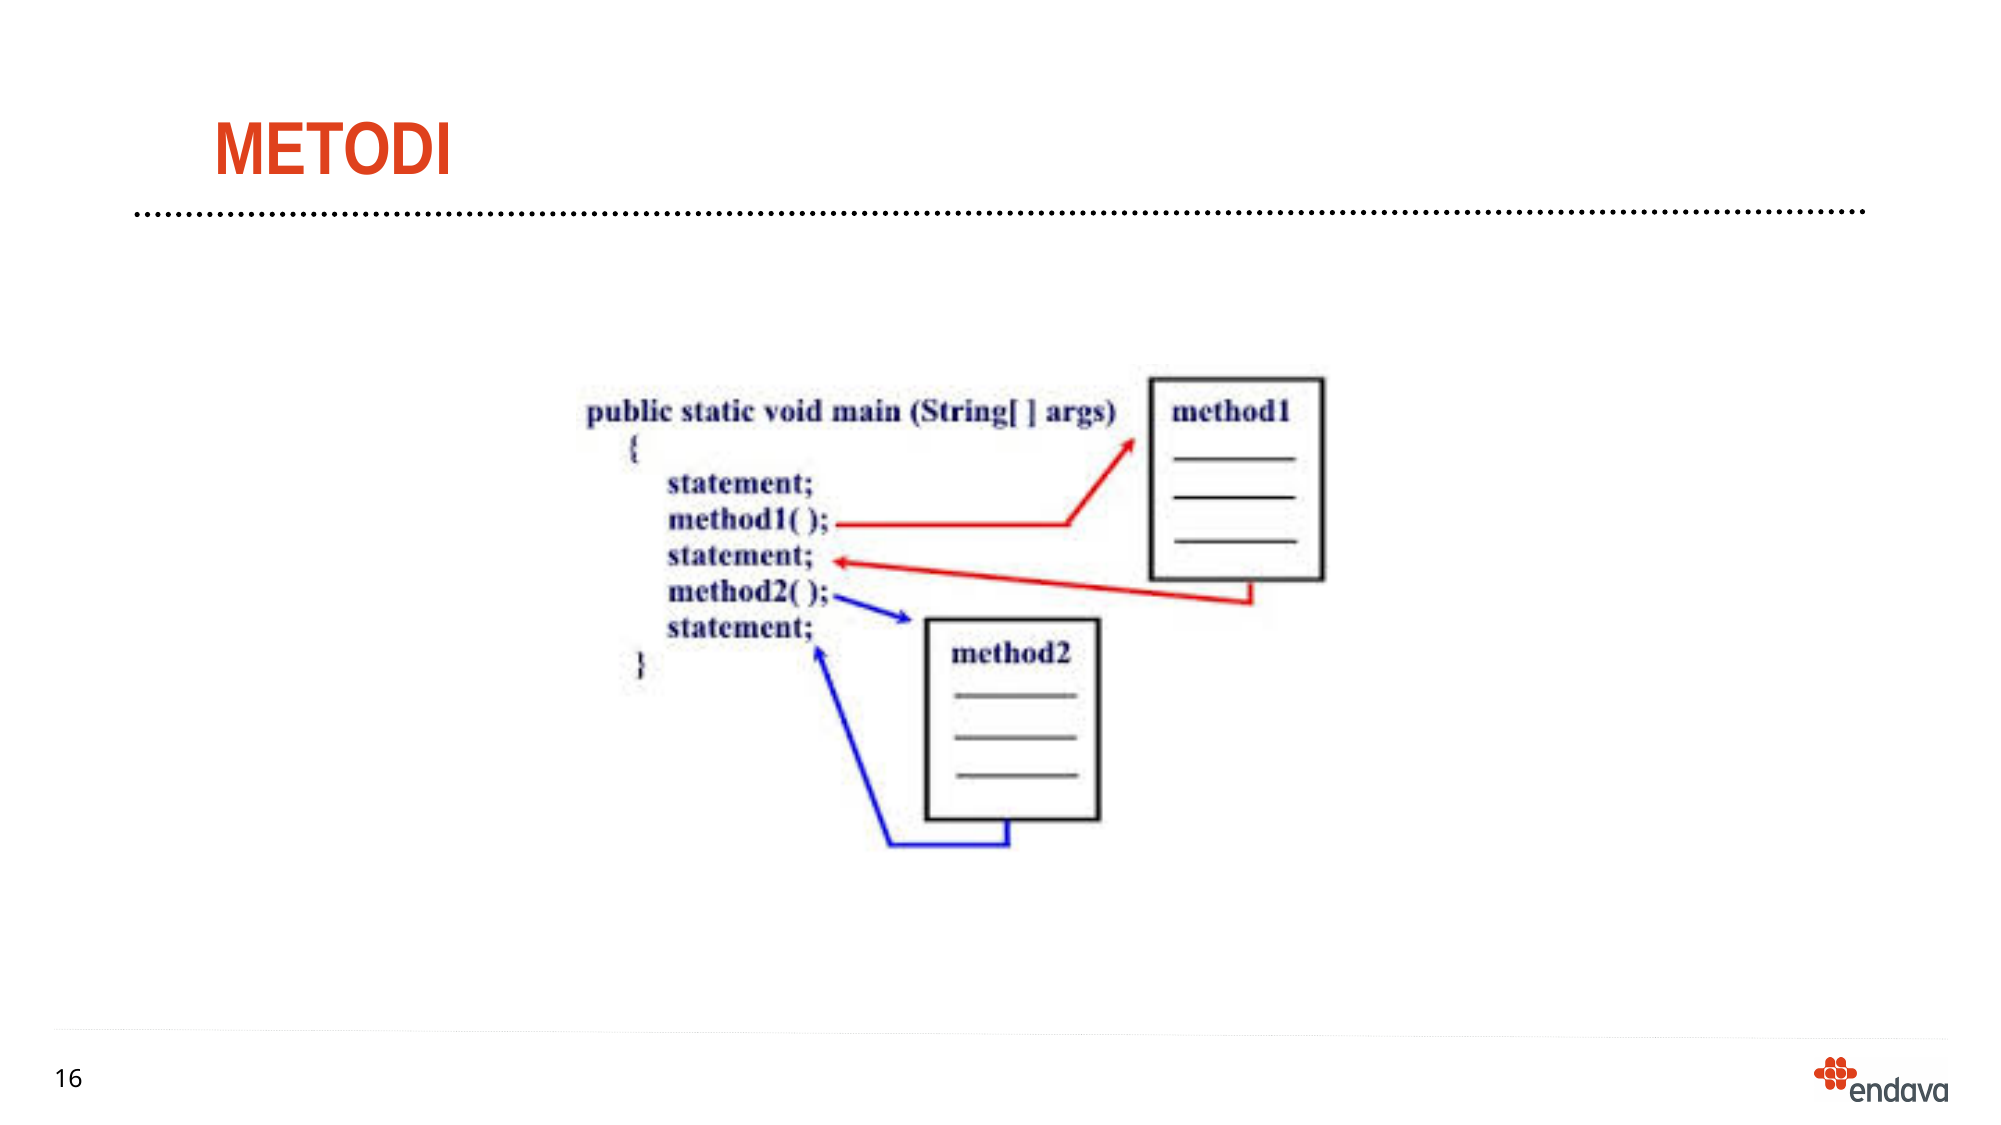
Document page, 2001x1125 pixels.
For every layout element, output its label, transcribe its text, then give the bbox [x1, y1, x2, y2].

picture [1814, 1057, 1948, 1102]
picture [576, 364, 1347, 866]
title metodi [198, 26, 484, 195]
